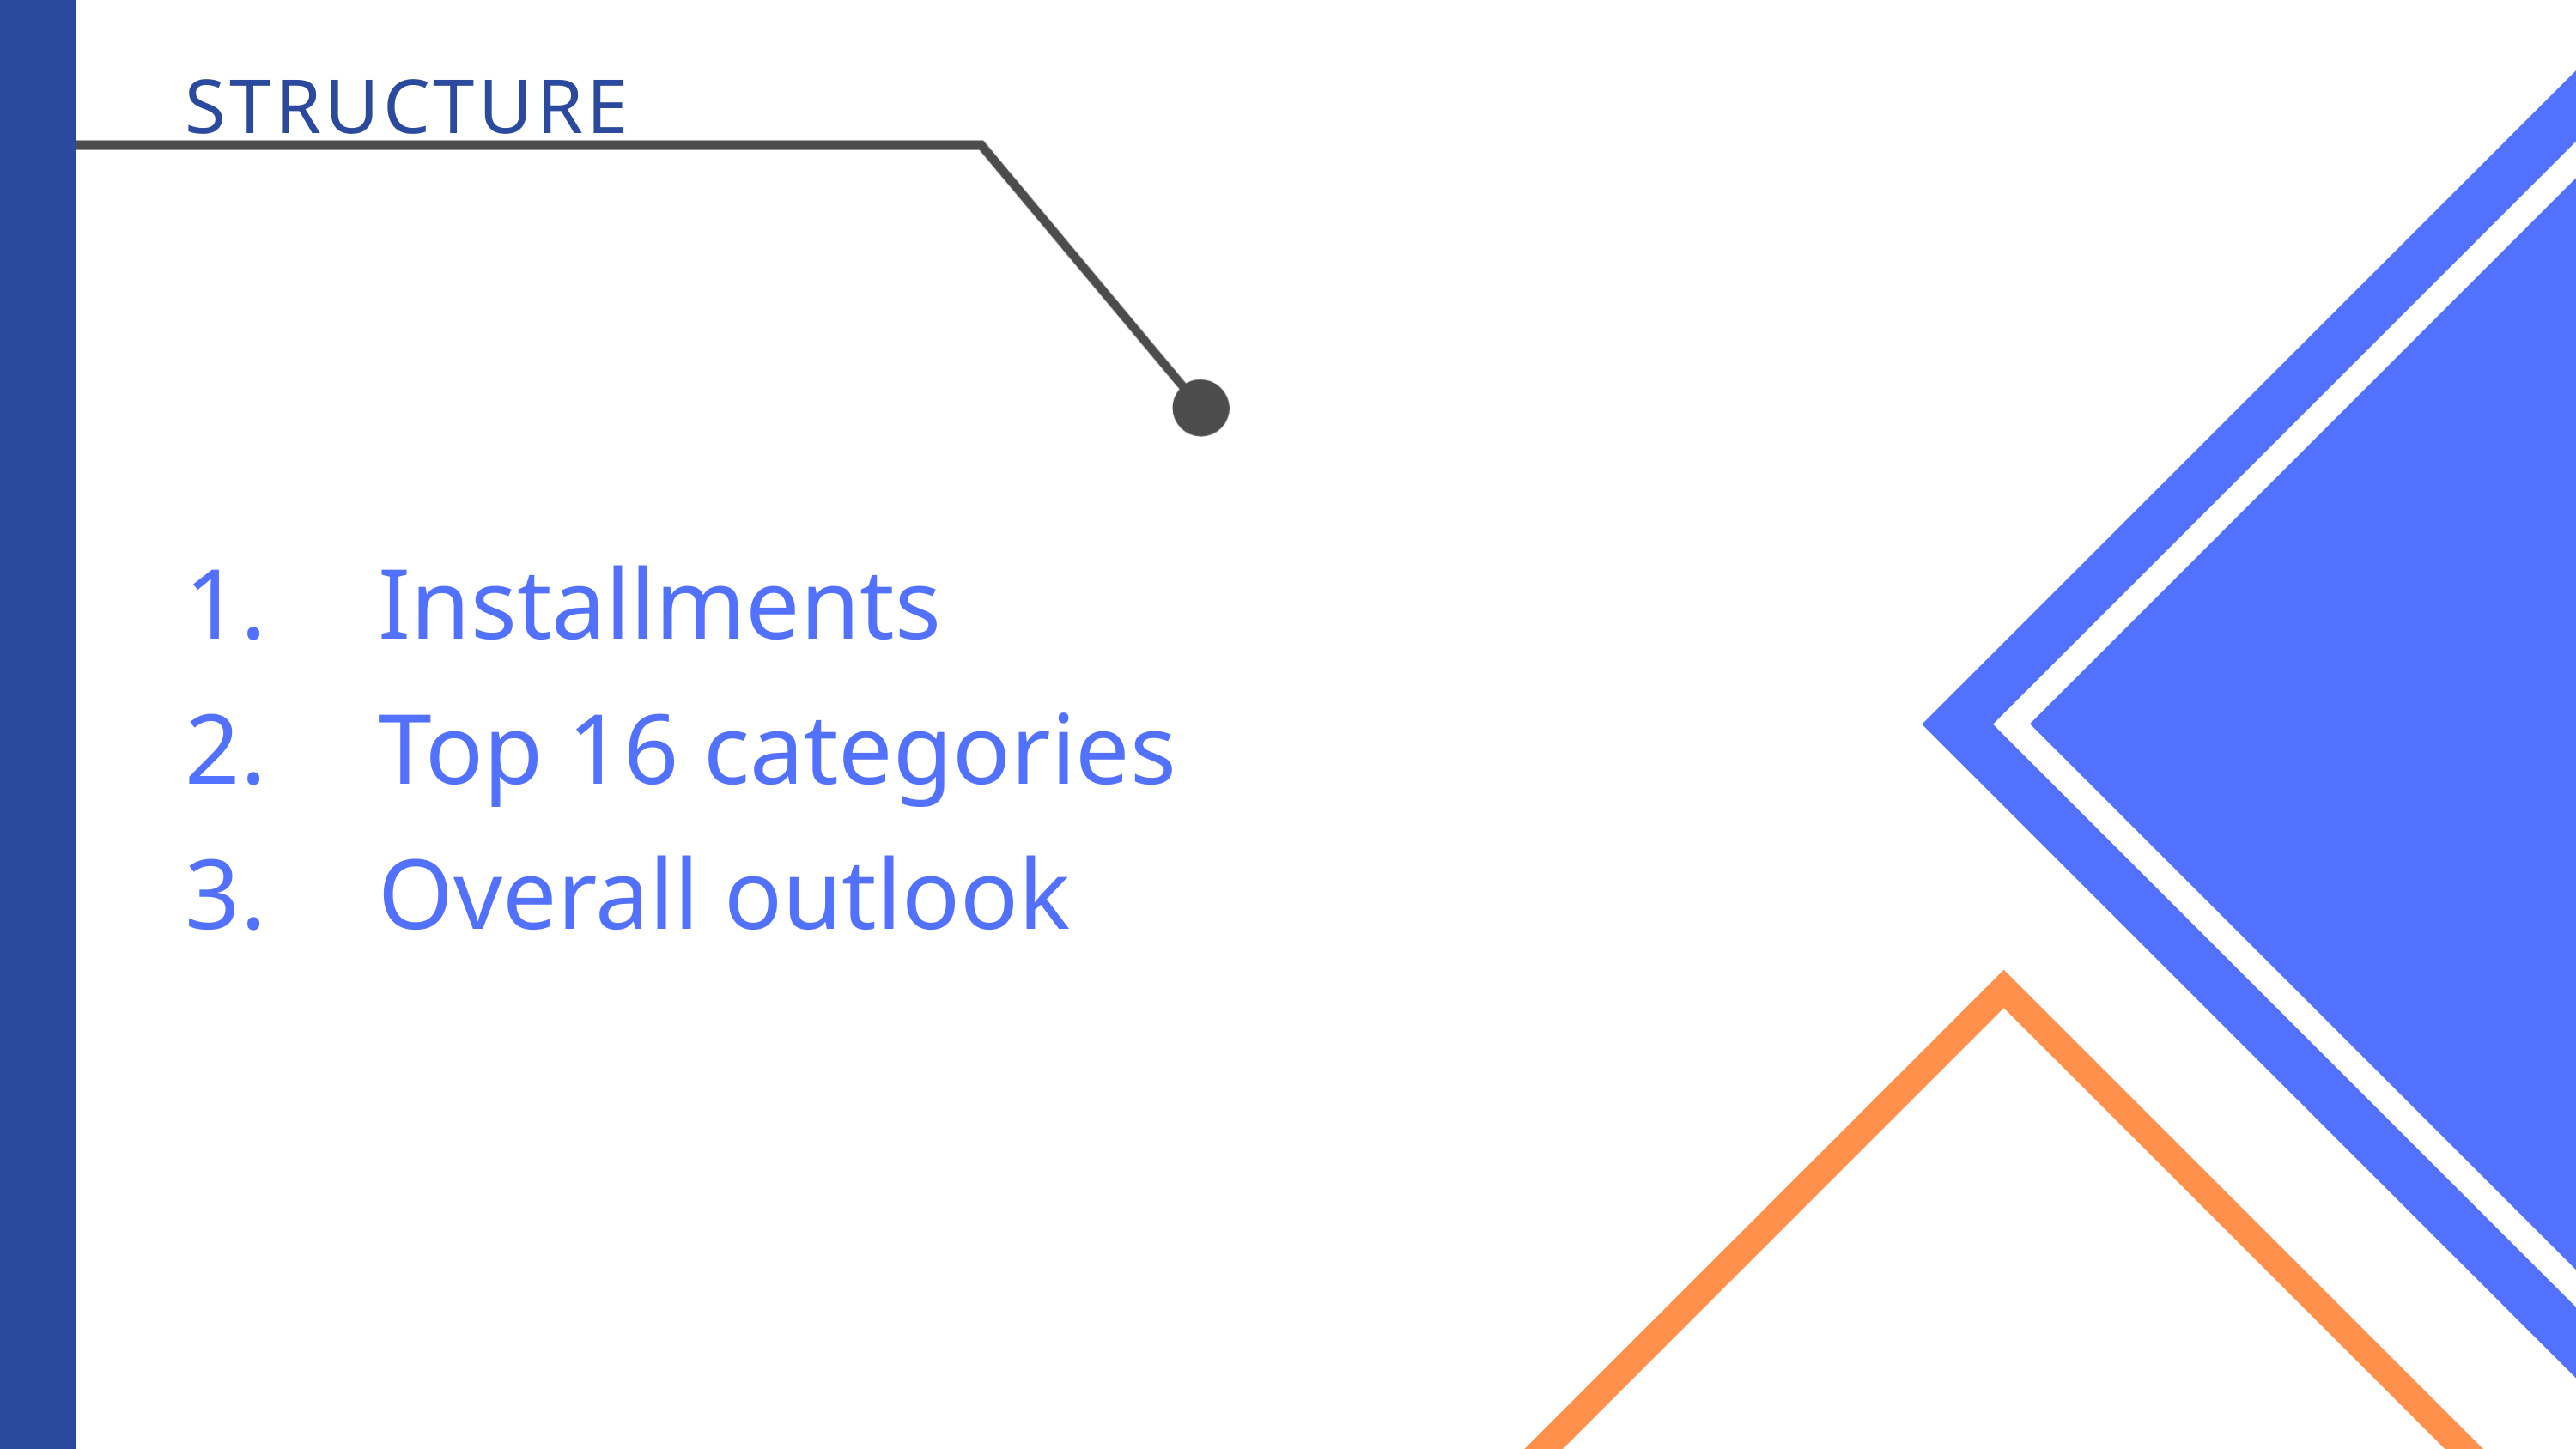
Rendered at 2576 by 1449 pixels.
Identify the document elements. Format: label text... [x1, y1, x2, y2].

text_box STRUCTURE [185, 70, 2302, 149]
text_box Installments Top 16 categories Overall outlook [185, 512, 1681, 949]
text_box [2163, 312, 2576, 1137]
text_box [2113, 261, 2576, 1187]
picture [76, 140, 1230, 437]
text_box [1569, 1149, 2439, 1449]
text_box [0, 0, 76, 1449]
